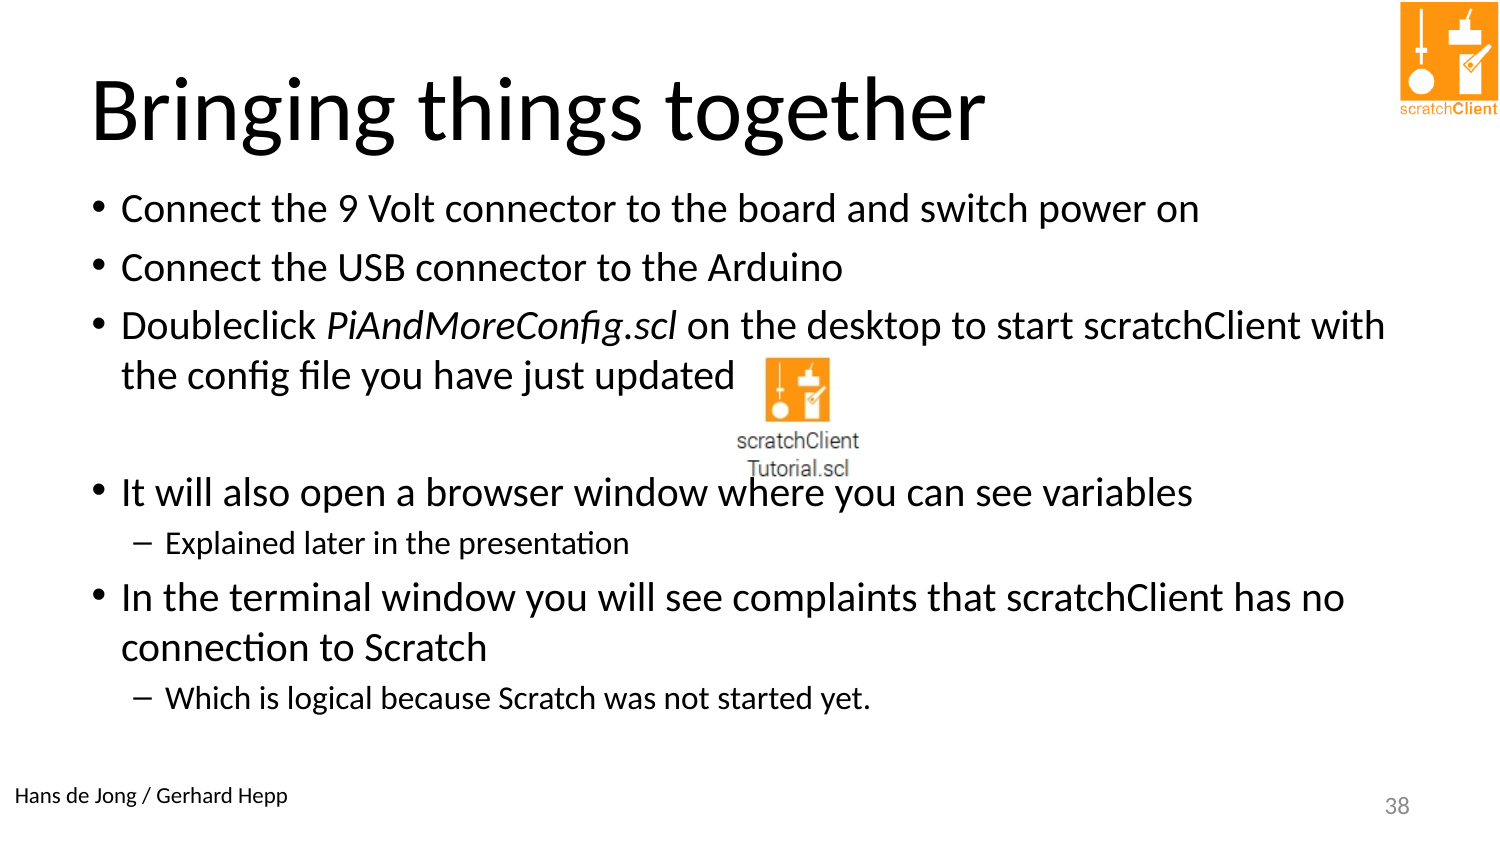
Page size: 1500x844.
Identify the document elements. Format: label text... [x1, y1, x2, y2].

picture [726, 350, 869, 482]
picture [1398, 2, 1499, 118]
list Connect the 9 Volt connector to the board and switch power on Connect the USB connector to the Arduino Doubleclick PiAndMoreConfig.scl on the desktop to start scratchClient with the config file you have just updated It will also open a browser window where you can see variables Explained later in the presentation In the terminal window you will see complaints that scratchClient has no connection to Scratch Which is logical because Scratch was not started yet. [76, 173, 1427, 731]
title Bringing things together [75, 33, 1425, 175]
slide_number 38 [1340, 782, 1425, 827]
